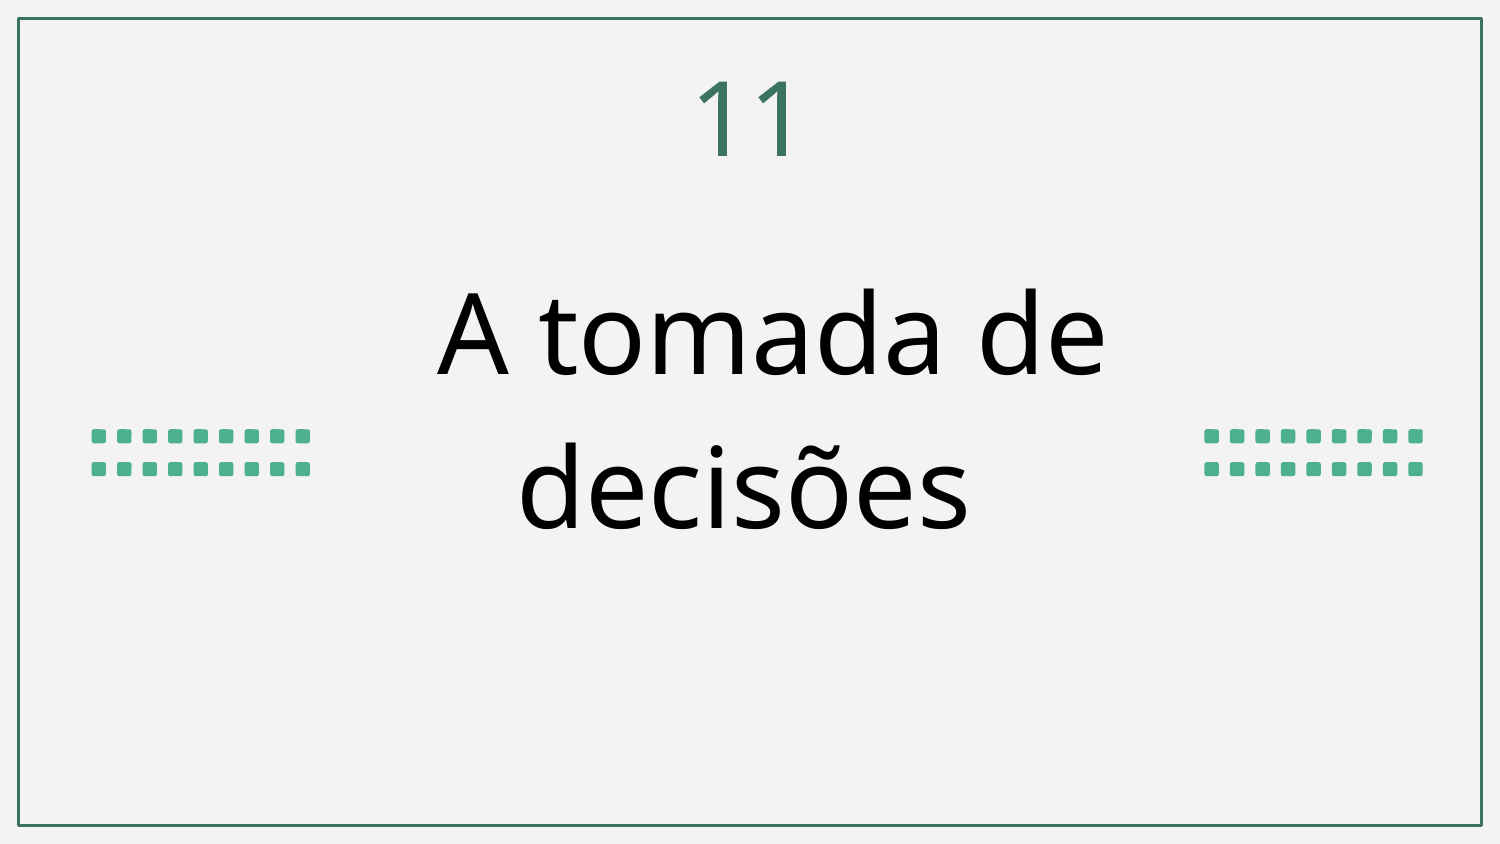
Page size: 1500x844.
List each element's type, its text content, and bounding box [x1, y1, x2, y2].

text_box 11 [658, 94, 841, 260]
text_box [177, 343, 225, 563]
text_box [1289, 343, 1338, 563]
title A tomada de decisões [255, 228, 1291, 796]
